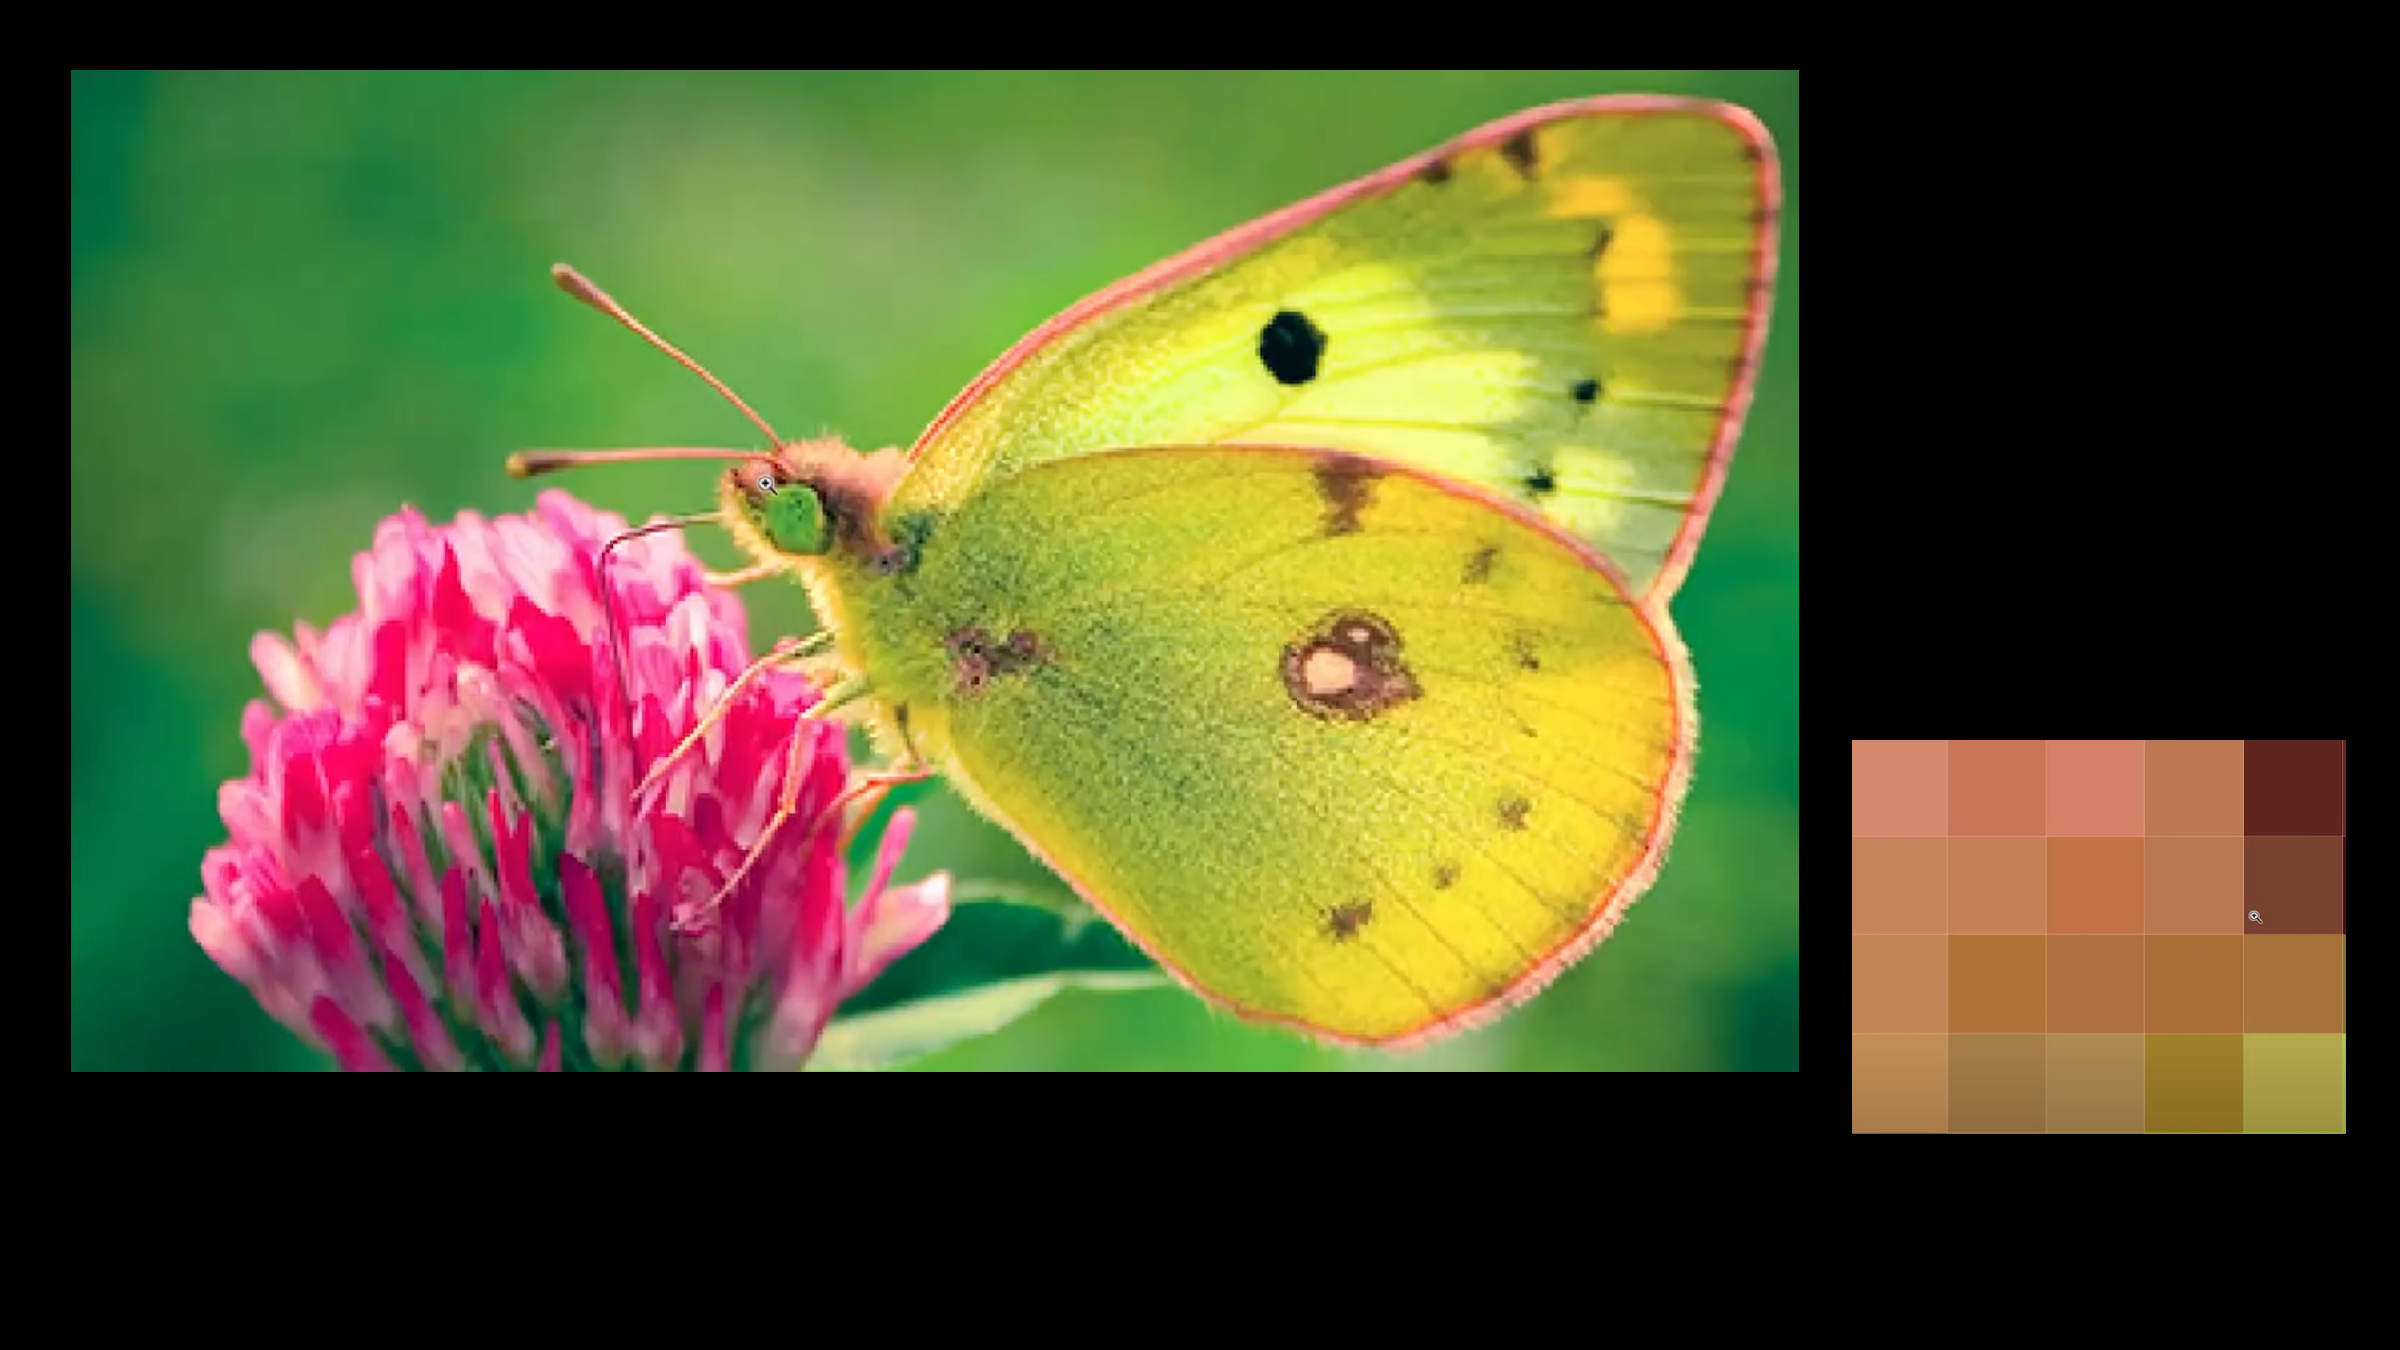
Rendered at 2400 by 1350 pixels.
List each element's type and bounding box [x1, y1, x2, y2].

picture [71, 70, 1800, 1072]
picture [1852, 739, 2346, 1134]
